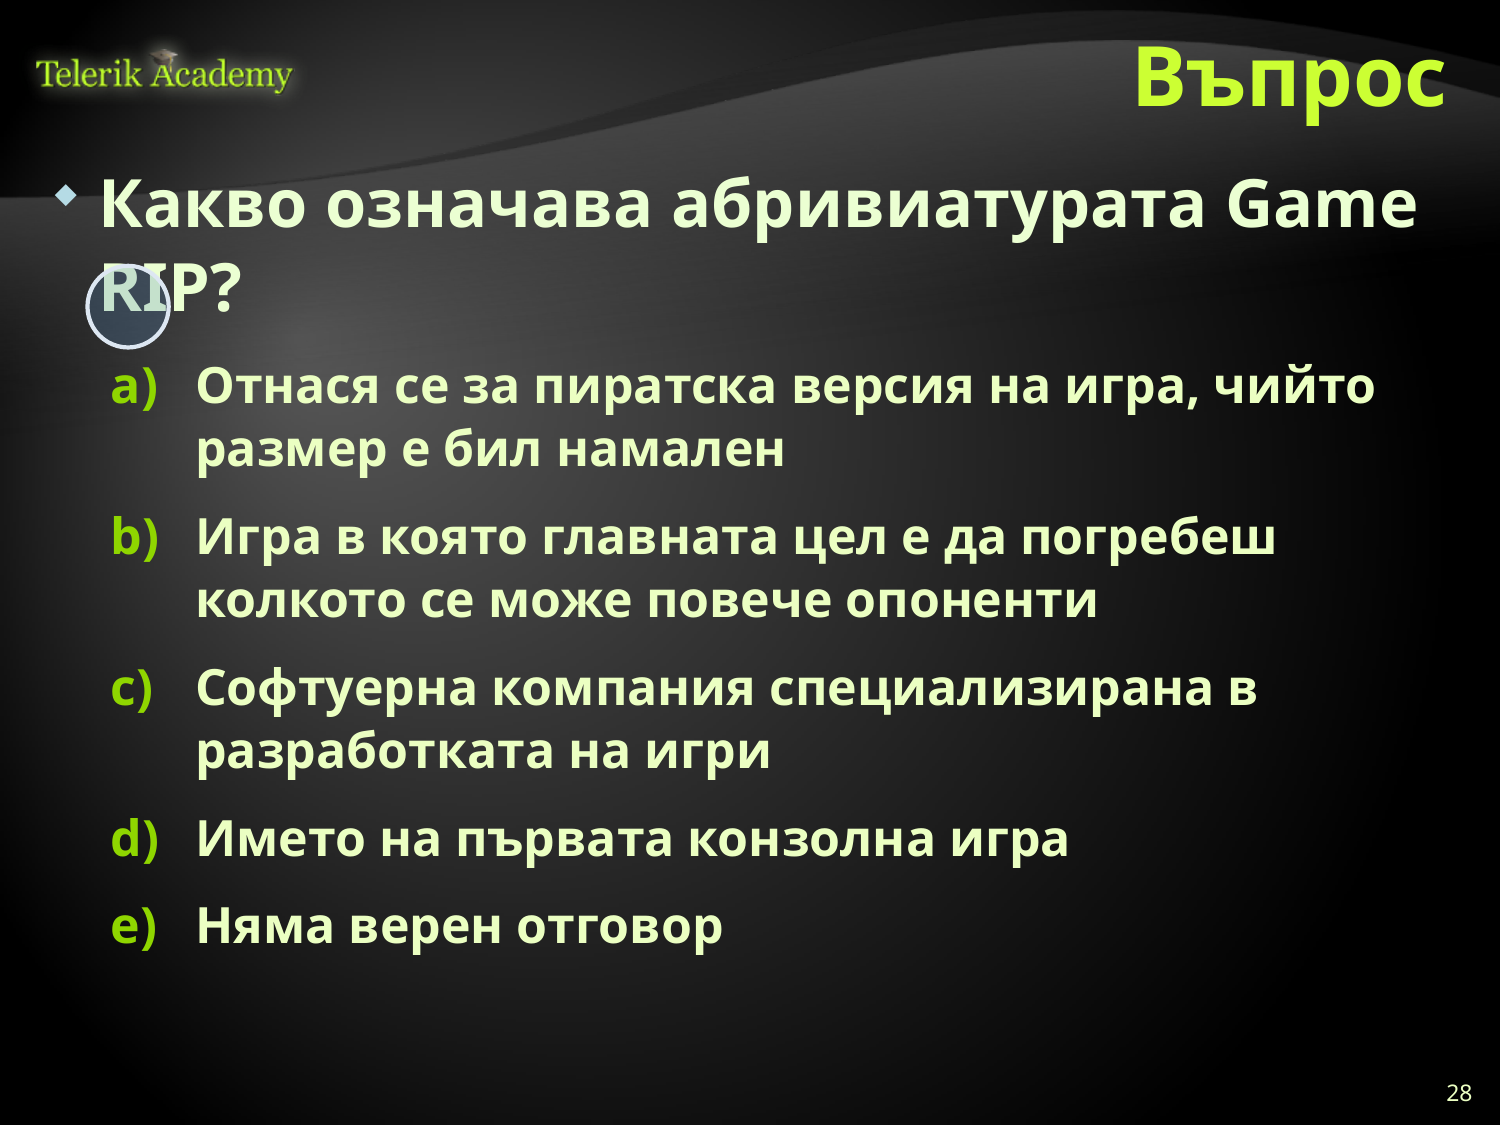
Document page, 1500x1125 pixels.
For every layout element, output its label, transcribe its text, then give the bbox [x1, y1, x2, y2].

text_box [85, 263, 171, 350]
picture [0, 0, 1500, 1125]
slide_number 28 [1412, 1074, 1488, 1113]
title Въпрос [300, 12, 1463, 149]
list Какво означава абривиатурата Game RIP? Отнася се за пиратска версия на игра, чийто размер е бил намален Игра в която главната цел е да погребеш колкото се може повече опоненти Софтуерна компания специализирана в разработката на игри Името на първата конзолна игра Няма верен отговор [37, 149, 1463, 1075]
